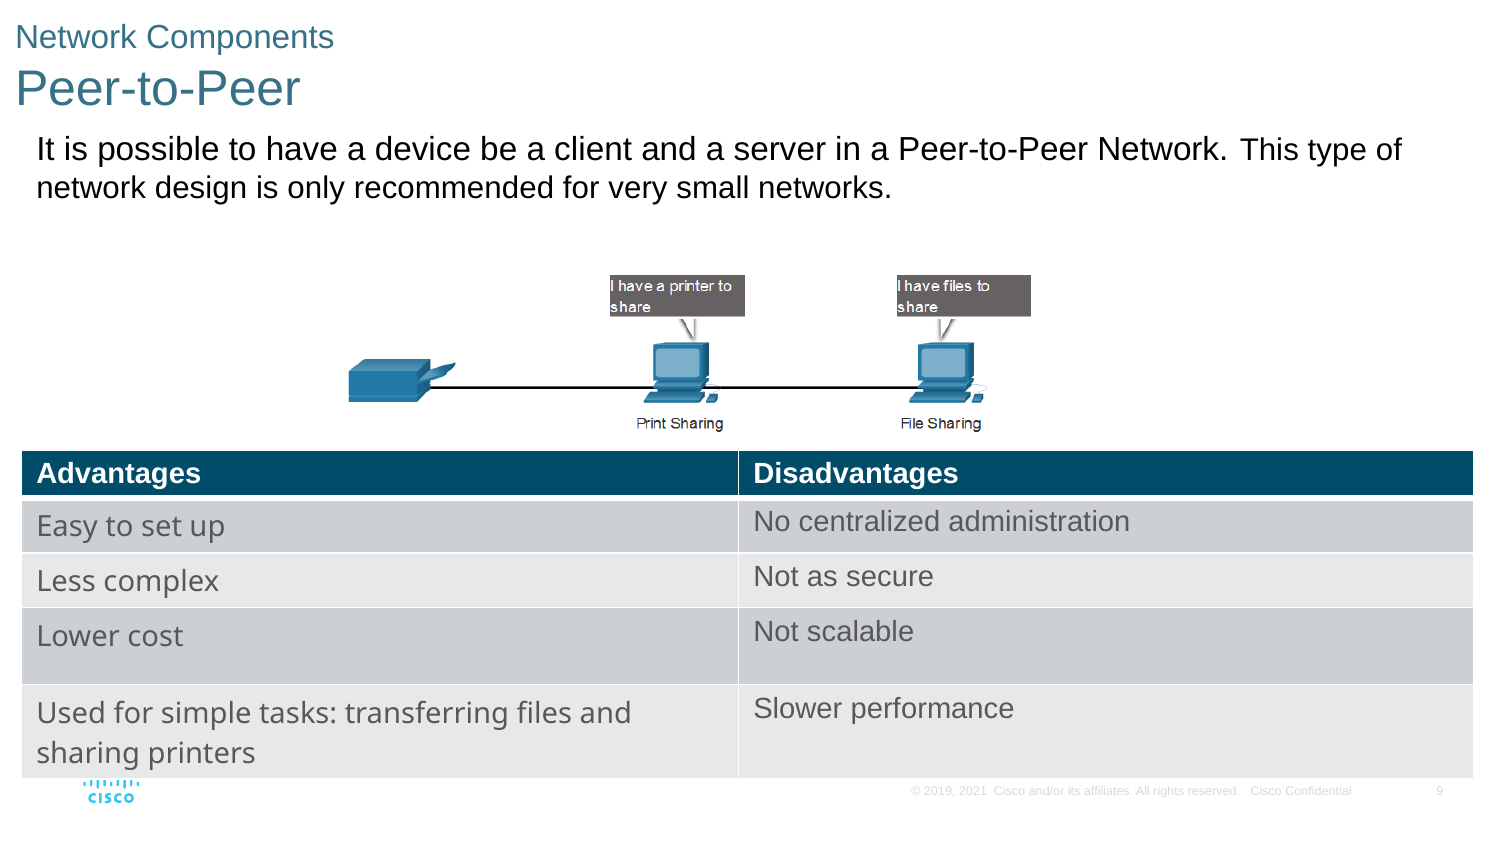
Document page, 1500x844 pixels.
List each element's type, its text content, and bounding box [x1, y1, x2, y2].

table_cell No centralized administration [739, 501, 1473, 552]
table_cell Slower performance [739, 685, 1473, 778]
table_cell Less complex [22, 554, 738, 607]
picture [343, 269, 1037, 450]
title Network Components Peer-to-Peer [0, 6, 1500, 124]
table_cell Lower cost [22, 608, 738, 684]
table_cell Not as secure [739, 554, 1473, 607]
table_cell Used for simple tasks: transferring files and sharing printers [22, 685, 738, 778]
table_header Disadvantages [739, 451, 1473, 495]
table_cell Easy to set up [22, 501, 738, 552]
table_header Advantages [22, 451, 738, 495]
table_cell Not scalable [739, 608, 1473, 684]
list It is possible to have a device be a client and a server in a Peer-to-Peer Network. This type of network design is only recommended for very small networks. [21, 119, 1474, 252]
